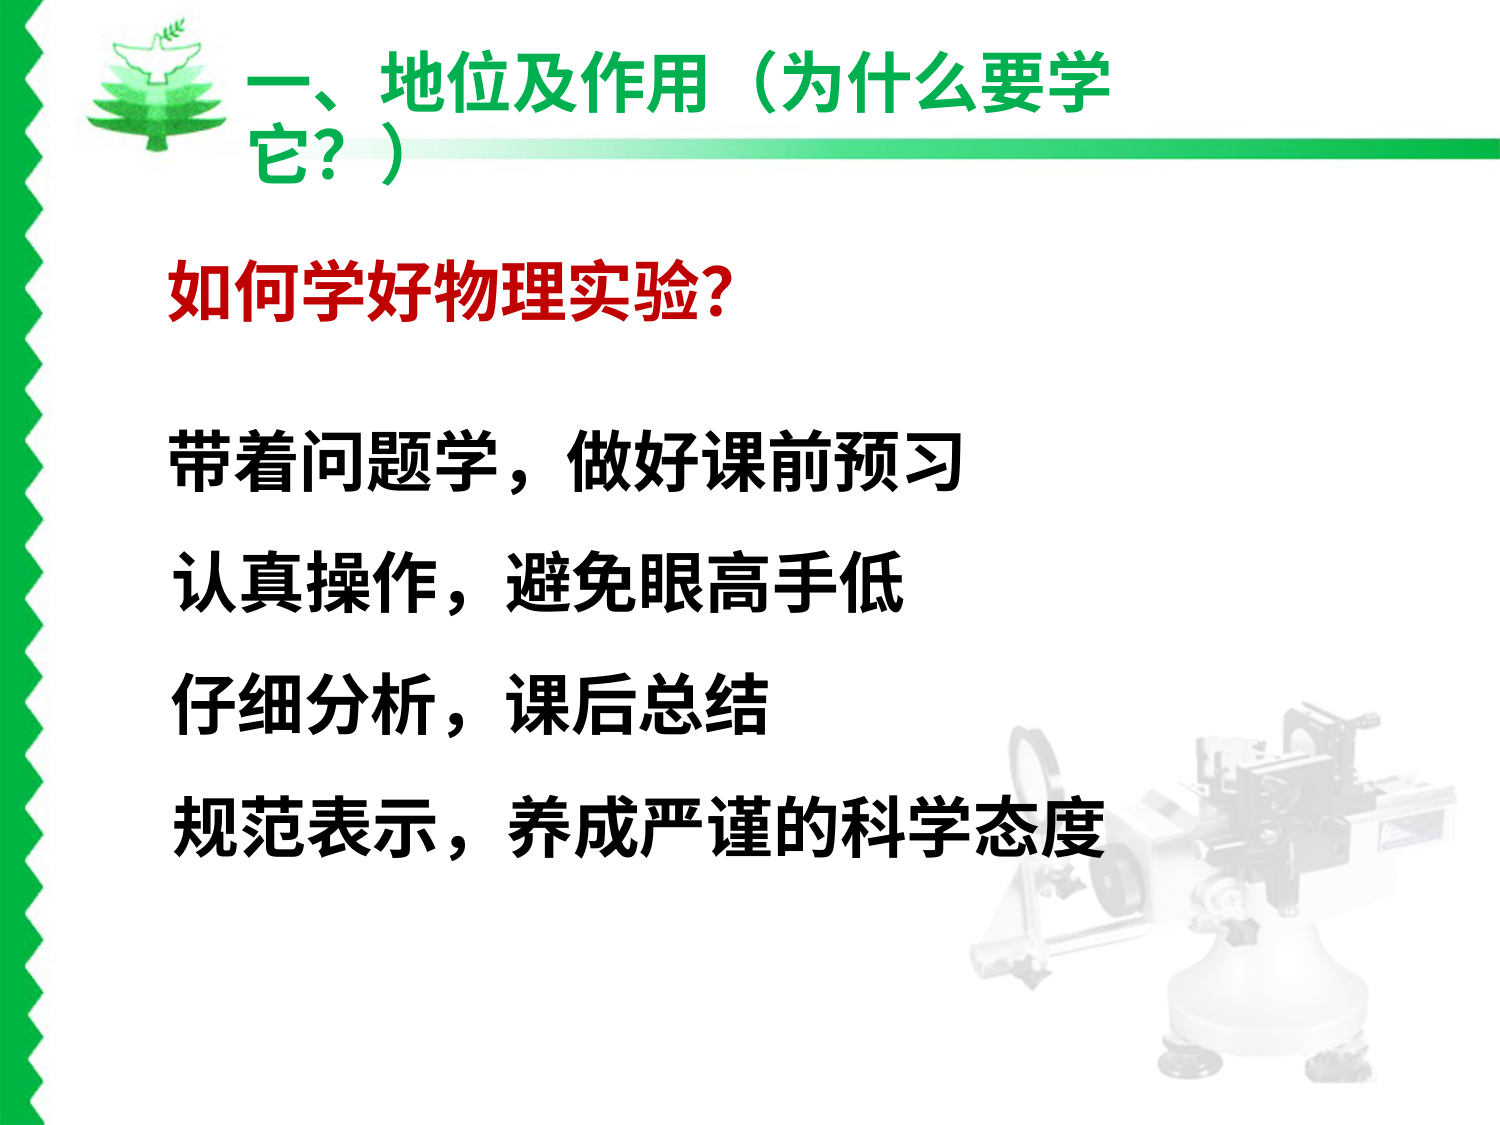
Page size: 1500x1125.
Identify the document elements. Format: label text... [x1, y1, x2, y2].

text_box 如何学好物理实验？ [151, 251, 1006, 335]
picture [0, 0, 1500, 1125]
text_box 带着问题学，做好课前预习 [151, 411, 1207, 507]
text_box 认真操作，避免眼高手低 [156, 533, 921, 629]
text_box 一、地位及作用（为什么要学它？） [230, 42, 1317, 128]
text_box 规范表示，养成严谨的科学态度 [157, 778, 1123, 873]
text_box 仔细分析，课后总结 [155, 655, 787, 751]
